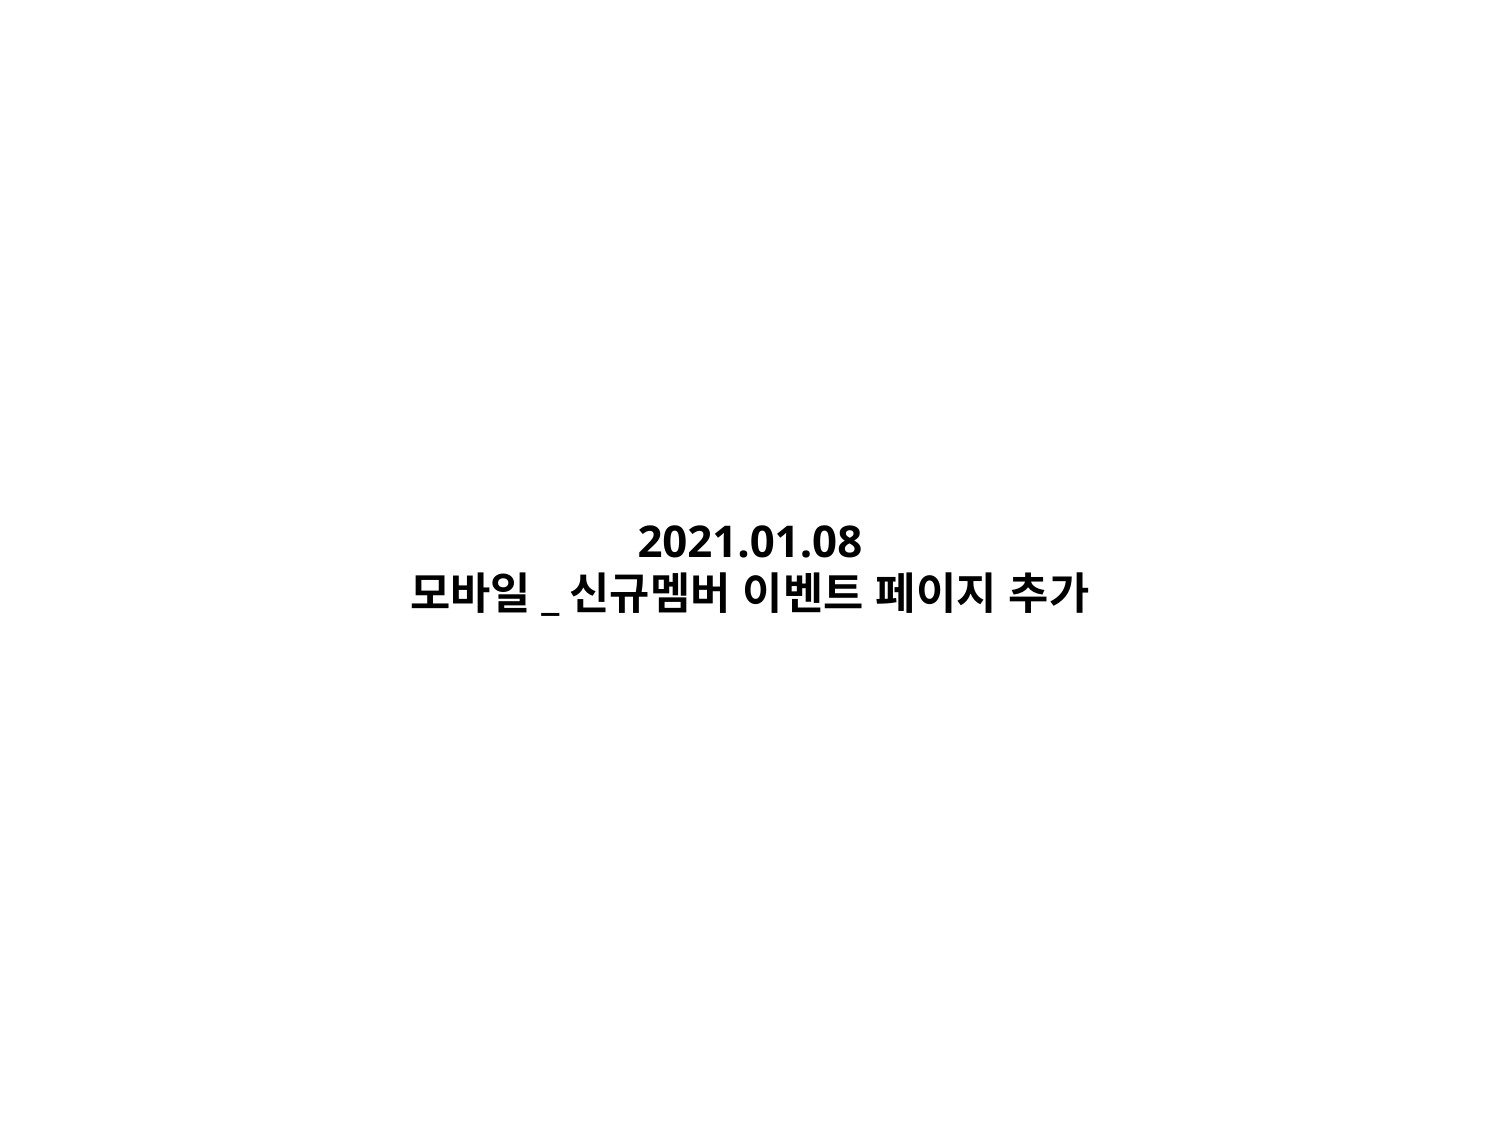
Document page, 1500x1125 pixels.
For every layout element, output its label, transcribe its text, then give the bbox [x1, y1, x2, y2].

text_box 2021.01.08 모바일_신규멤버 이벤트 페이지 추가 [395, 479, 1105, 626]
